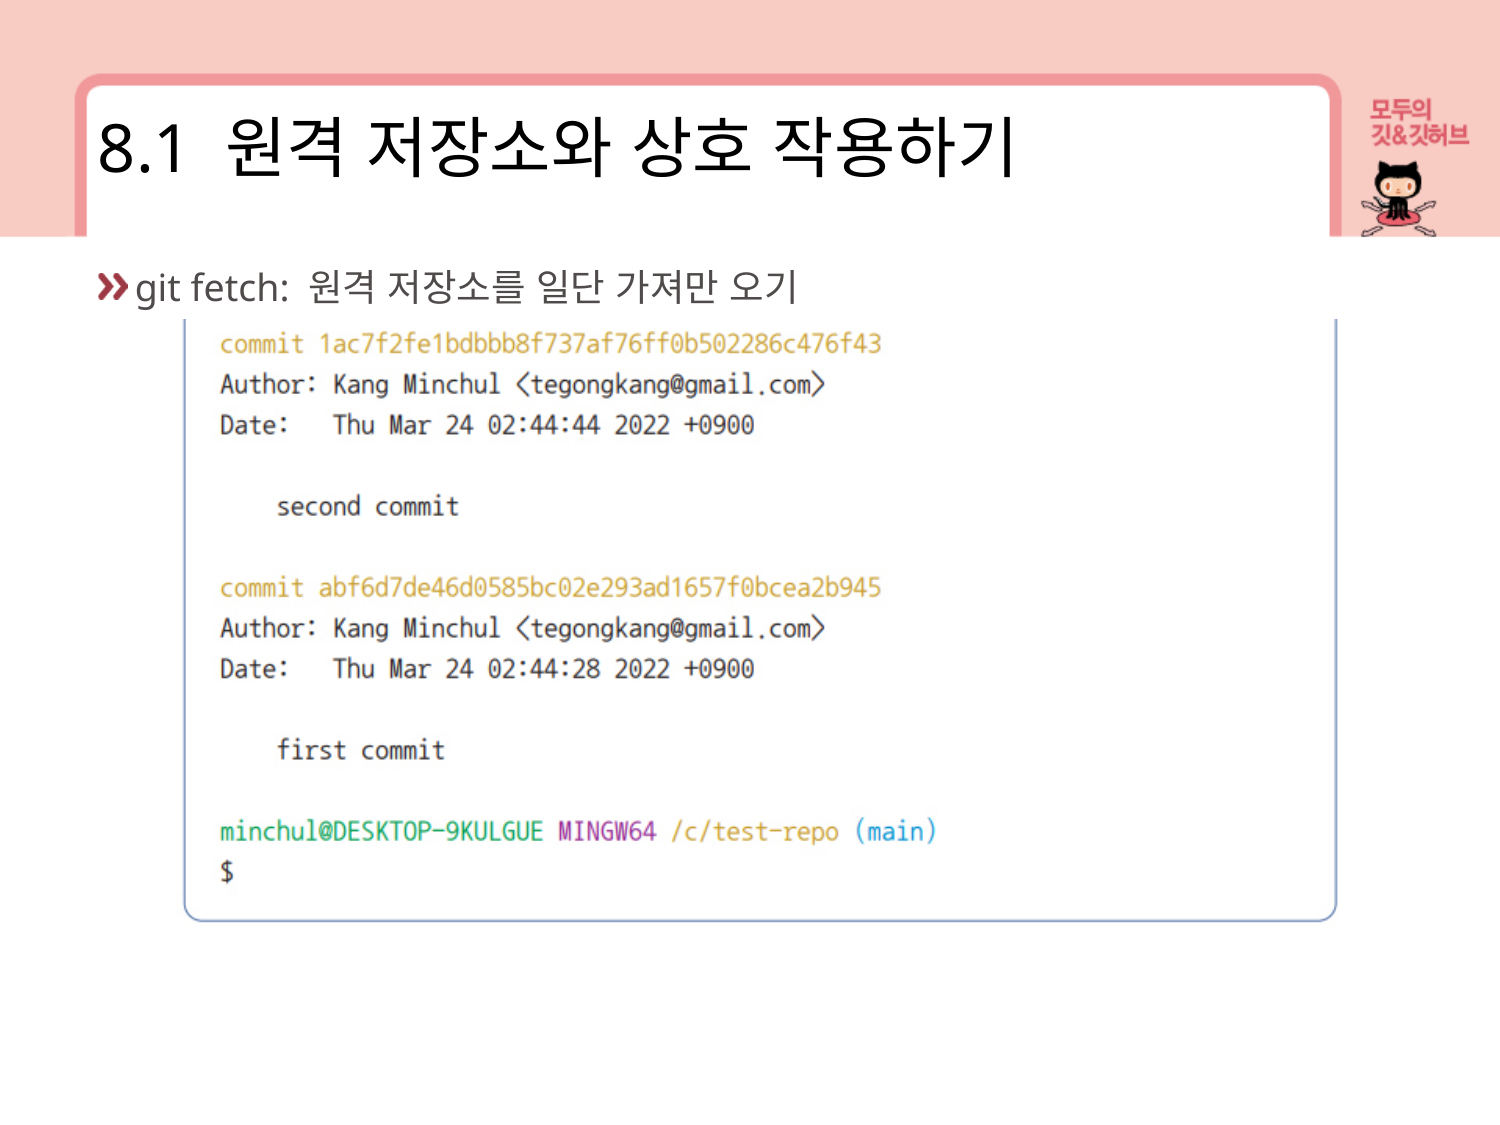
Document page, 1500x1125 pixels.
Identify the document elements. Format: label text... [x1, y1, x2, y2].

text_box 8.1 원격 저장소와 상호 작용하기 [82, 61, 1413, 193]
text_box git fetch: 원격 저장소를 일단 가져만 오기 [82, 252, 1413, 1067]
picture [0, 0, 1500, 1125]
